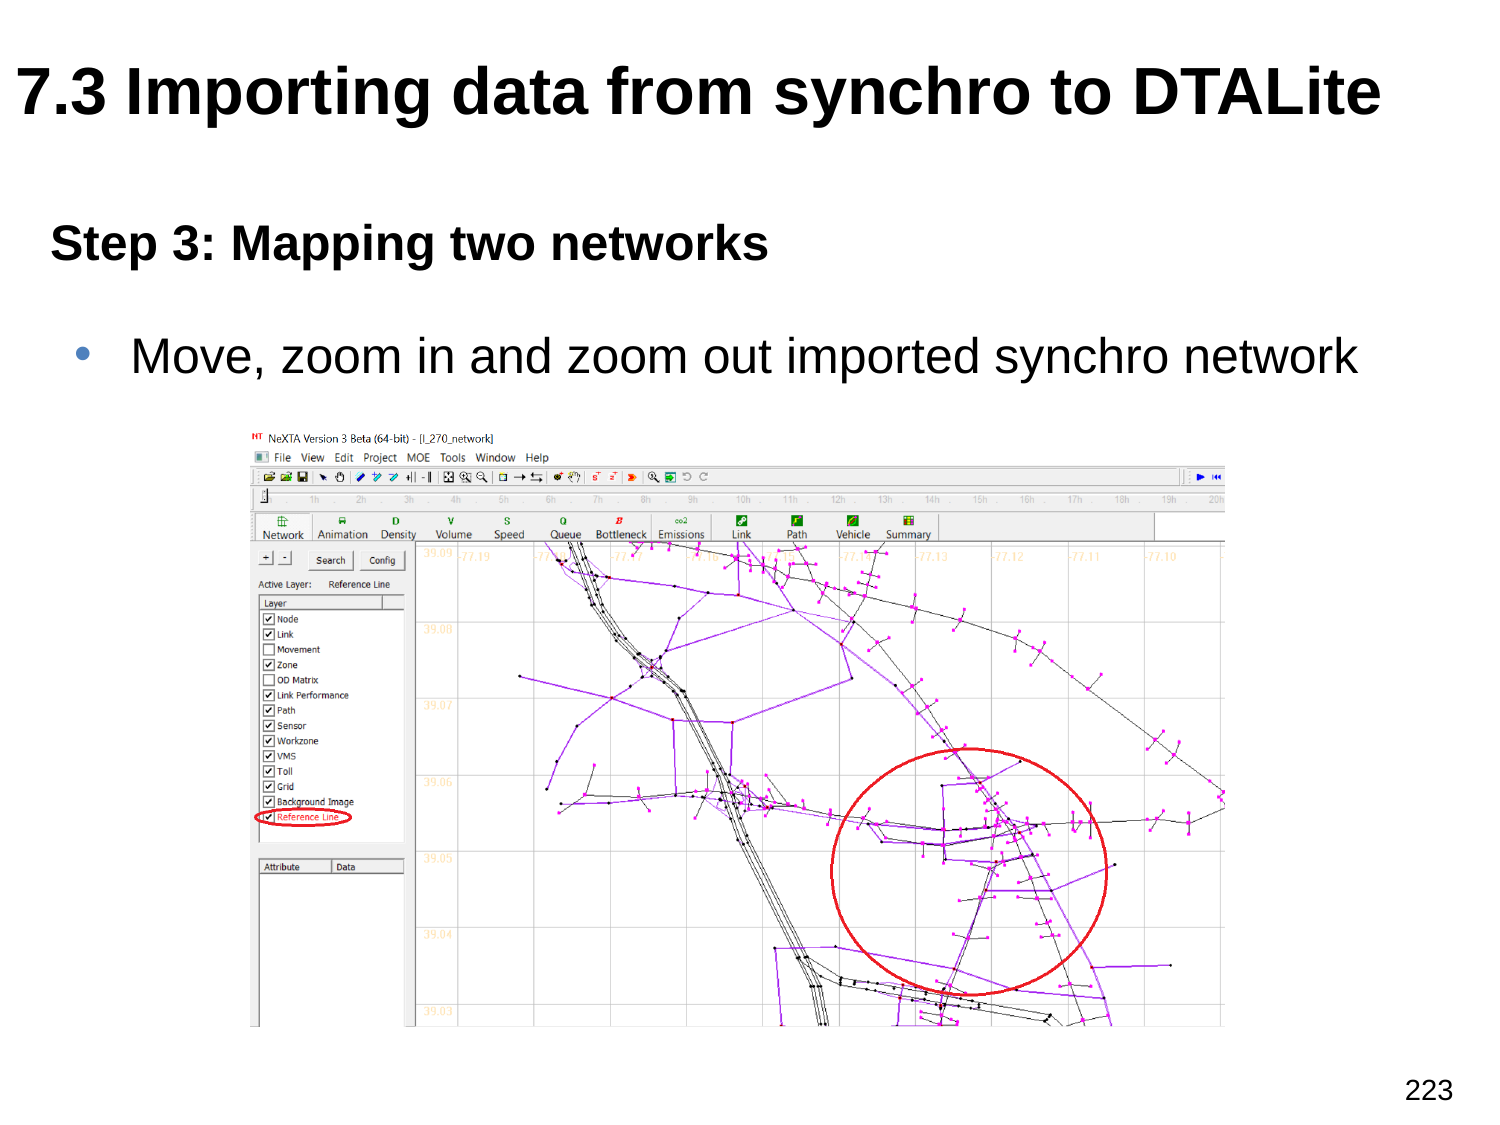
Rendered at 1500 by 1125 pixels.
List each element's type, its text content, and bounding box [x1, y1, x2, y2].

picture [250, 430, 1225, 1027]
text_box 223 [1390, 1063, 1482, 1124]
text_box Step 3: Mapping two networks [35, 172, 1482, 310]
list Move, zoom in and zoom out imported synchro network [59, 315, 1482, 723]
text_box 7.3 Importing data from synchro to DTALite [0, 4, 1500, 172]
